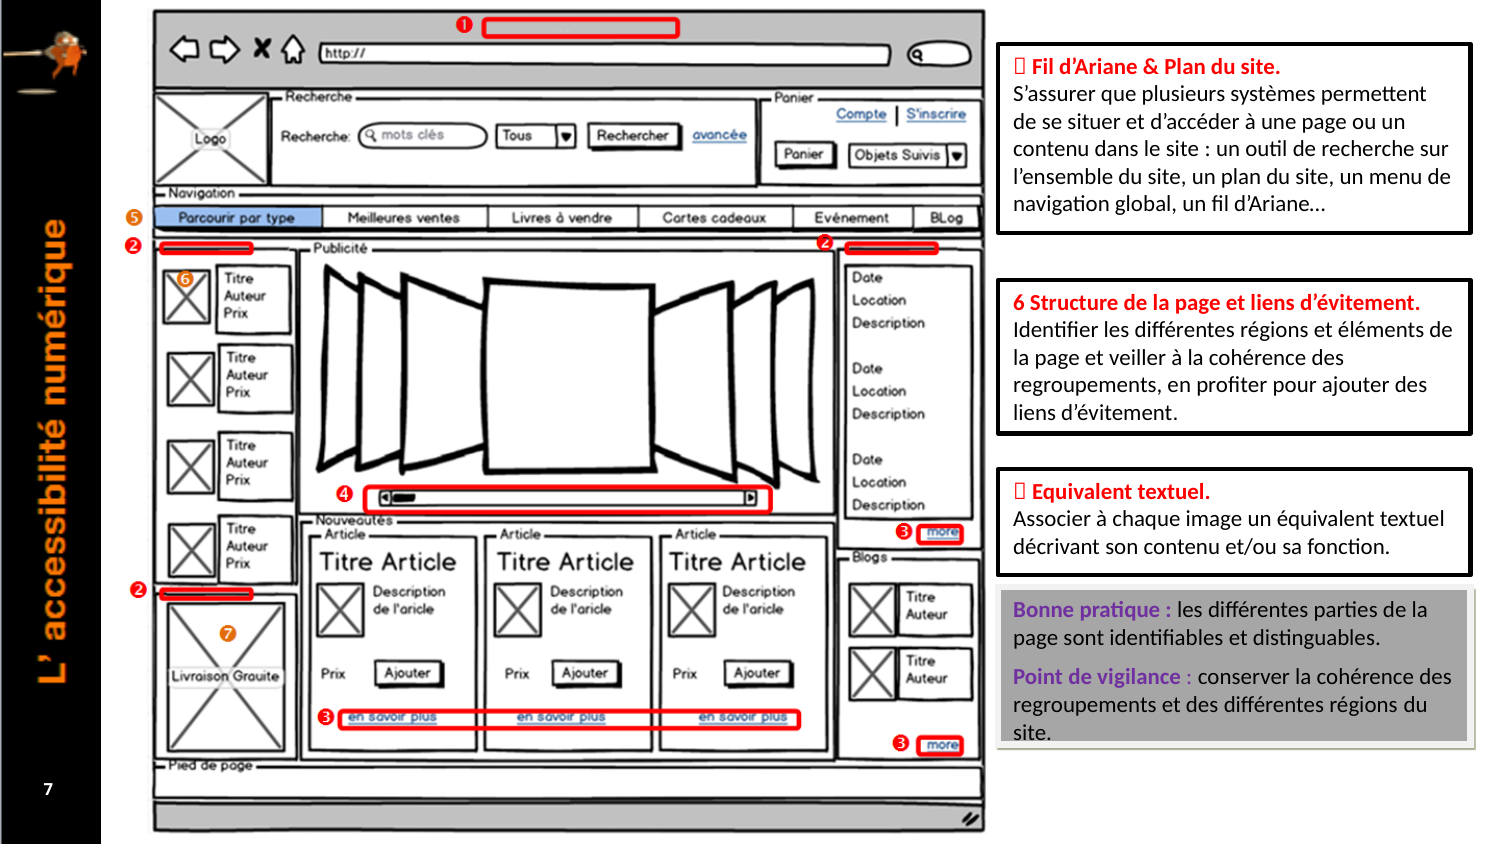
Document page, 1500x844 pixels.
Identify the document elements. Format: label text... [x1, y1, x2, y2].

text_box 6 Structure de la page et liens d’évitement. Identifier les différentes régions et éléments de la page et veiller à la cohérence des regroupements, en profiter pour ajouter des liens d’évitement. [996, 278, 1473, 436]
picture [106, 8, 987, 835]
text_box  Fil d’Ariane & Plan du site. S’assurer que plusieurs systèmes permettent de se situer et d’accéder à une page ou un contenu dans le site : un outil de recherche sur l’ensemble du site, un plan du site, un menu de navigation global, un fil d’Ariane… [996, 42, 1473, 235]
picture [0, 0, 101, 844]
text_box  Equivalent textuel. Associer à chaque image un équivalent textuel décrivant son contenu et/ou sa fonction. [996, 467, 1473, 577]
text_box Bonne pratique : les différentes parties de la page sont identifiables et distinguables. Point de vigilance : conserver la cohérence des regroupements et des différentes régions du site. [998, 587, 1471, 745]
